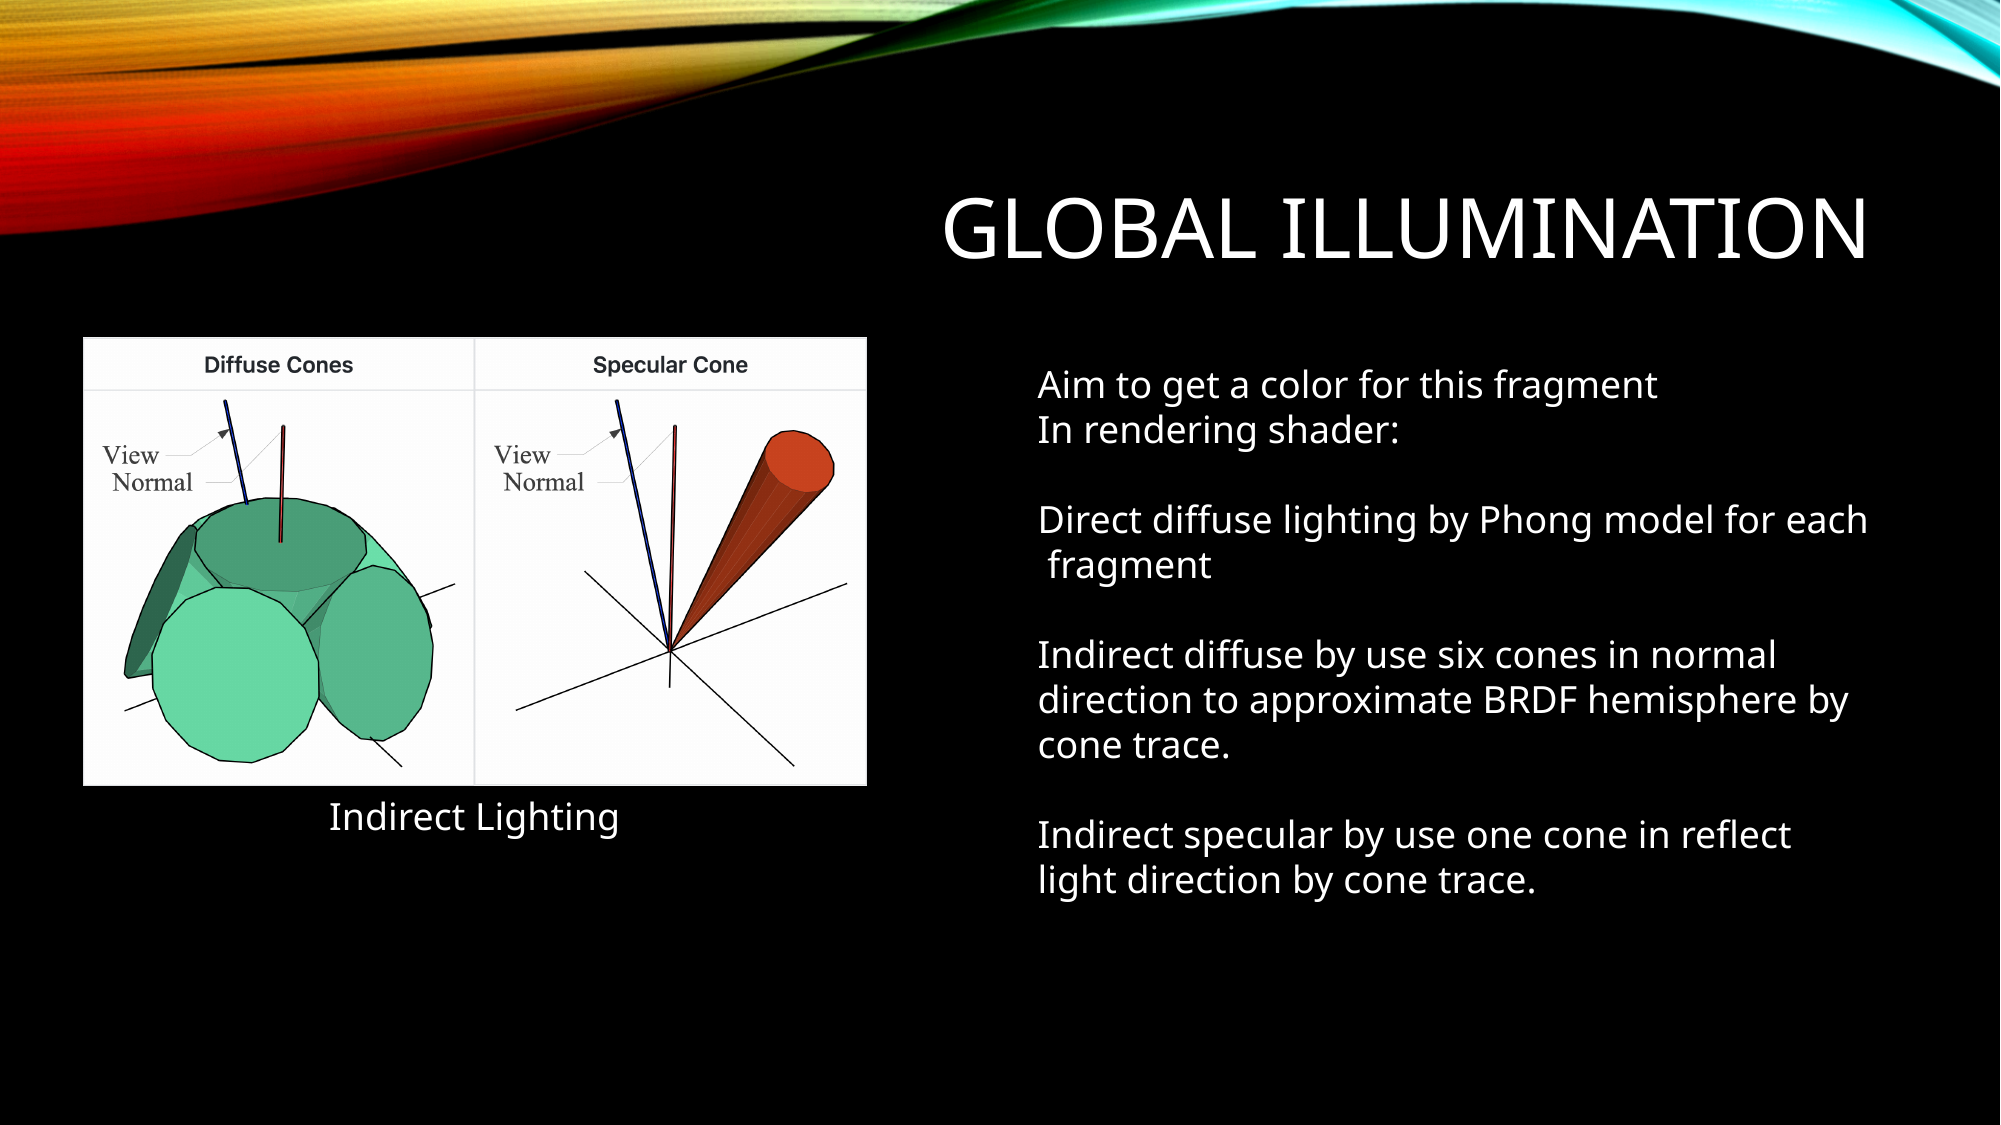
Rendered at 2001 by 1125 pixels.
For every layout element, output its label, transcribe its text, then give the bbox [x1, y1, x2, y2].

title Global Illumination [474, 125, 1888, 338]
text_box Aim to get a color for this fragment In rendering shader: Direct diffuse lighting by Phong model for each fragment Indirect diffuse by use six cones in normal direction to approximate BRDF hemisphere by cone trace. Indirect specular by use one cone in reflect light direction by cone trace. [1022, 354, 1888, 909]
picture [0, 0, 2000, 237]
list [83, 337, 474, 786]
picture [474, 337, 868, 786]
text_box Indirect Lighting [314, 786, 636, 846]
